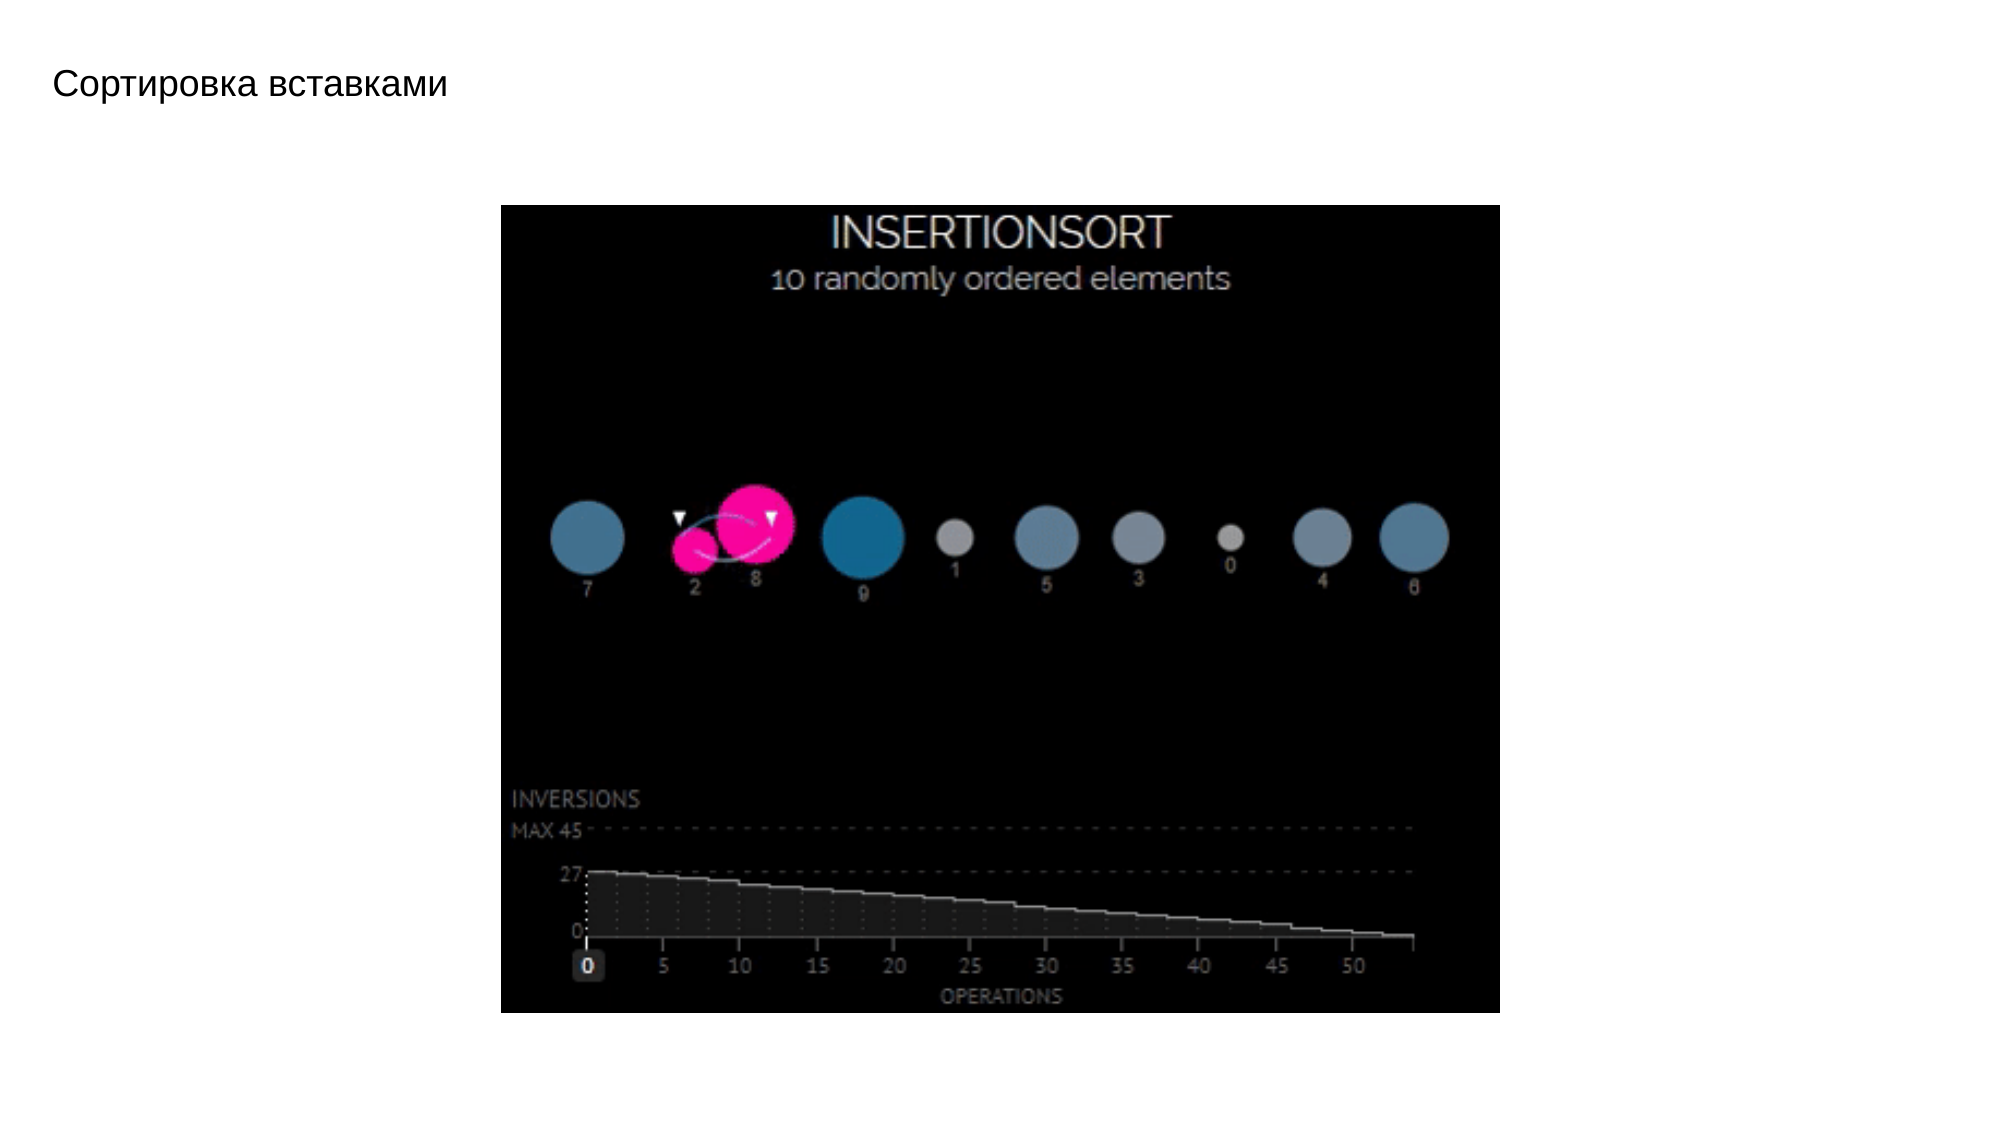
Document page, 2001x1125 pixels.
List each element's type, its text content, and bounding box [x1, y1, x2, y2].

text_box Сортировка вставками [37, 51, 488, 150]
picture [500, 205, 1501, 1013]
